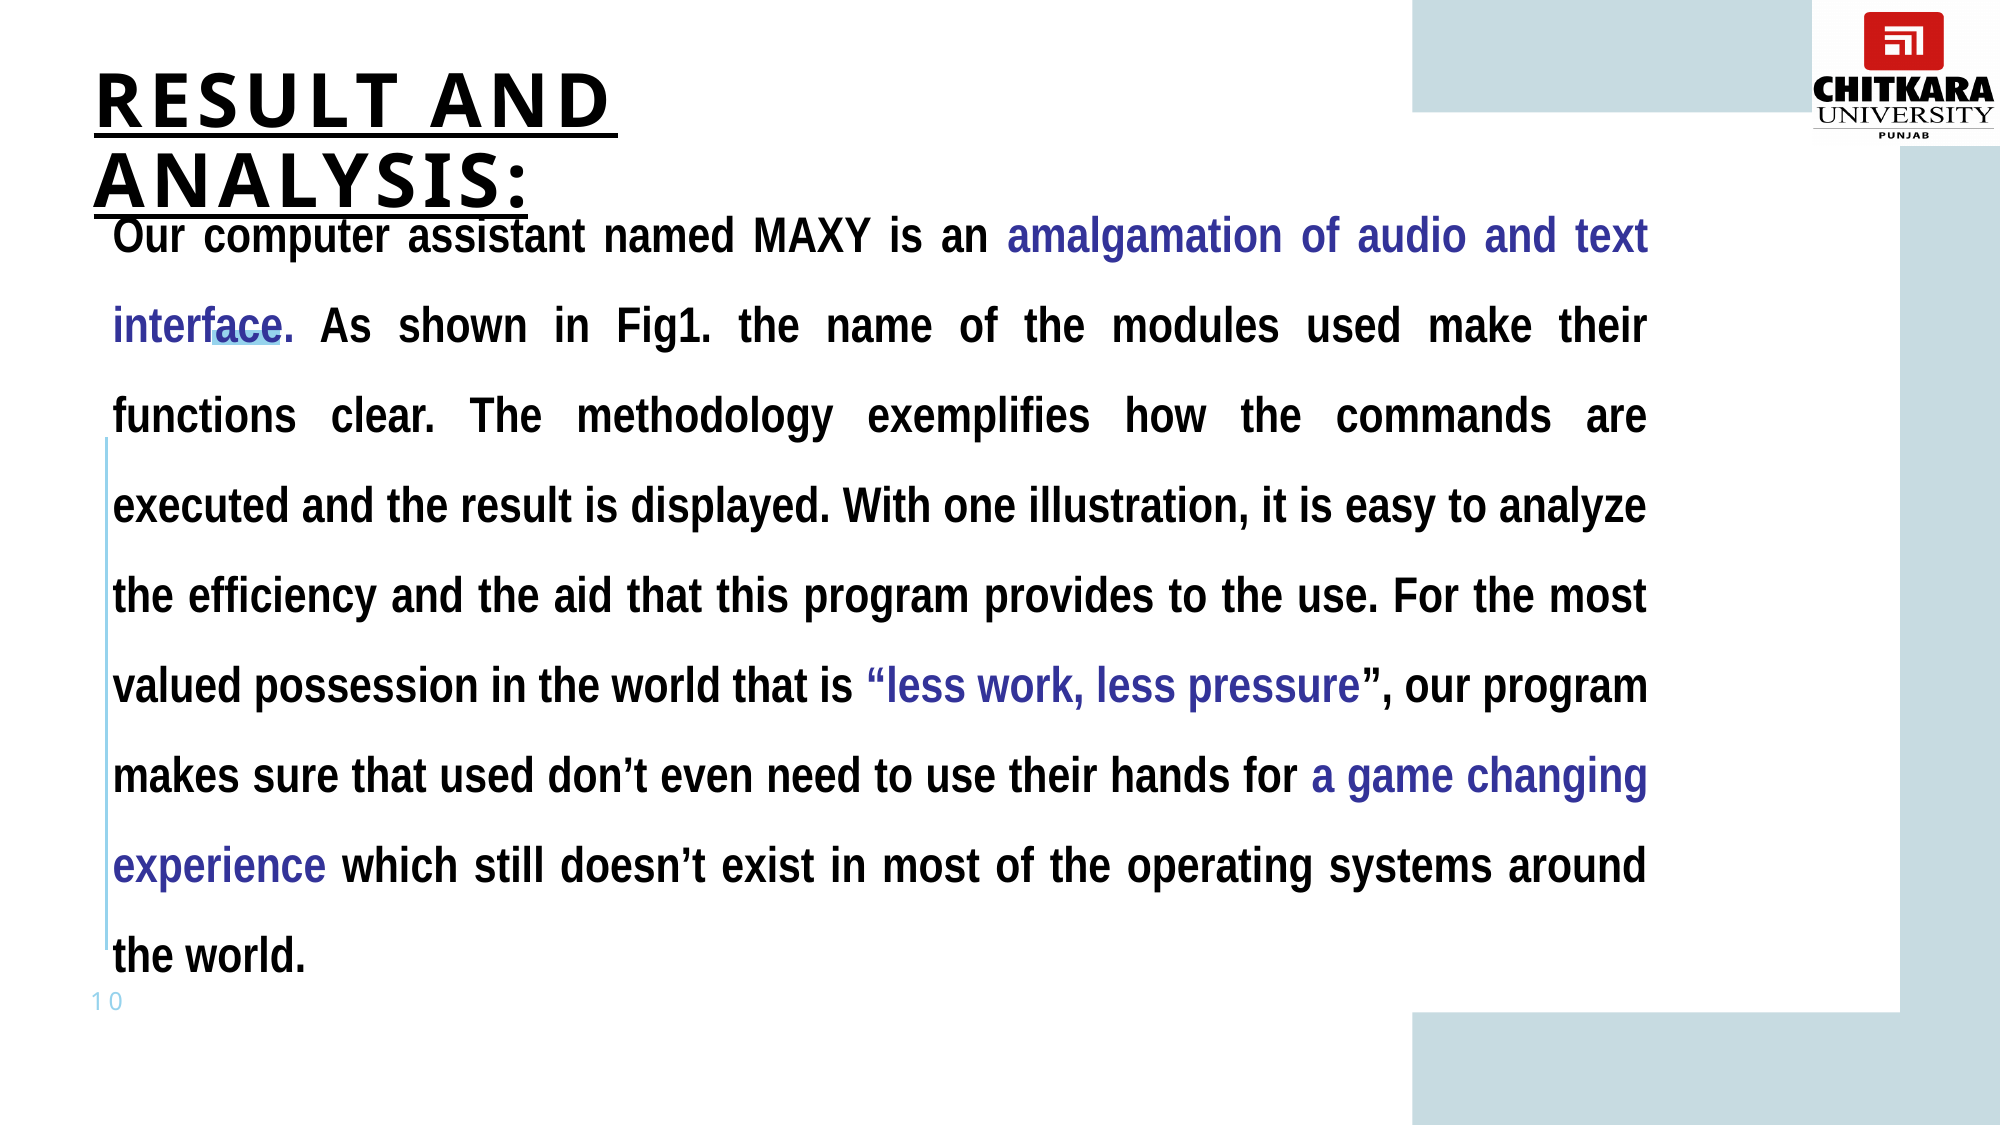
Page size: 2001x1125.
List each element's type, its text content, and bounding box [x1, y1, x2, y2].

slide_number 10 [68, 987, 144, 1018]
text_box Our computer assistant named MAXY is an amalgamation of audio and text interface. As shown in Fig1. the name of the modules used make their functions clear. The methodology exemplifies how the commands are executed and the result is displayed. With one illustration, it is easy to analyze the efficiency and the aid that this program provides to the use. For the most valued possession in the world that is “less work, less pressure”, our program makes sure that used don’t even need to use their hands for a game changing experience which still doesn’t exist in most of the operating systems around the world. [97, 164, 1664, 990]
title RESULT AND ANALYSIS: [93, 62, 827, 153]
picture [1812, 0, 2000, 146]
